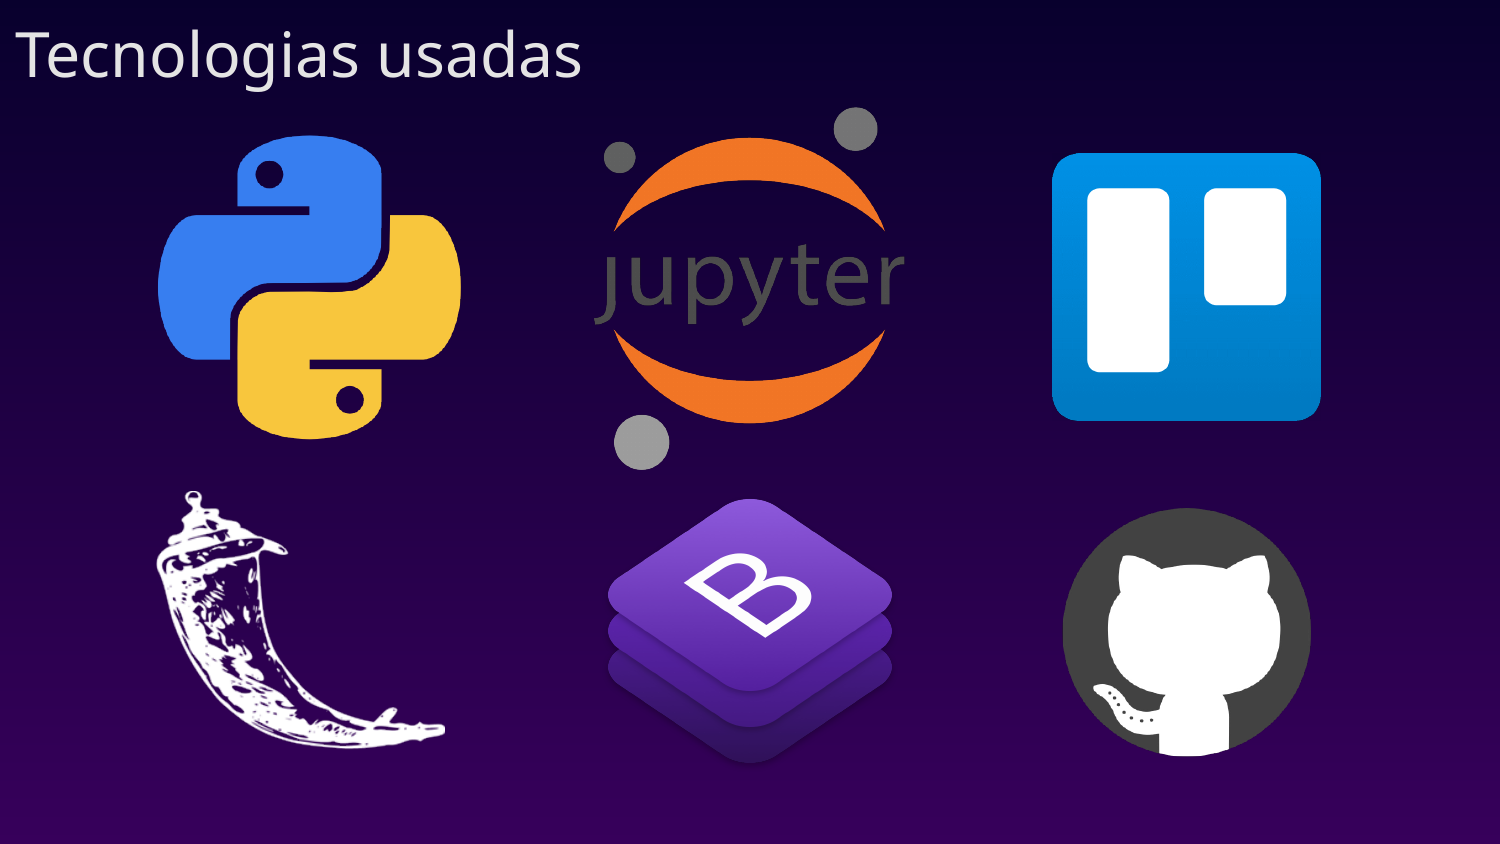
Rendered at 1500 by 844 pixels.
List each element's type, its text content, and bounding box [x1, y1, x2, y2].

picture [997, 443, 1376, 821]
picture [114, 94, 500, 480]
picture [582, 491, 918, 773]
picture [156, 491, 446, 760]
picture [590, 101, 910, 473]
picture [1052, 153, 1321, 422]
text_box Tecnologias usadas [0, 0, 616, 102]
